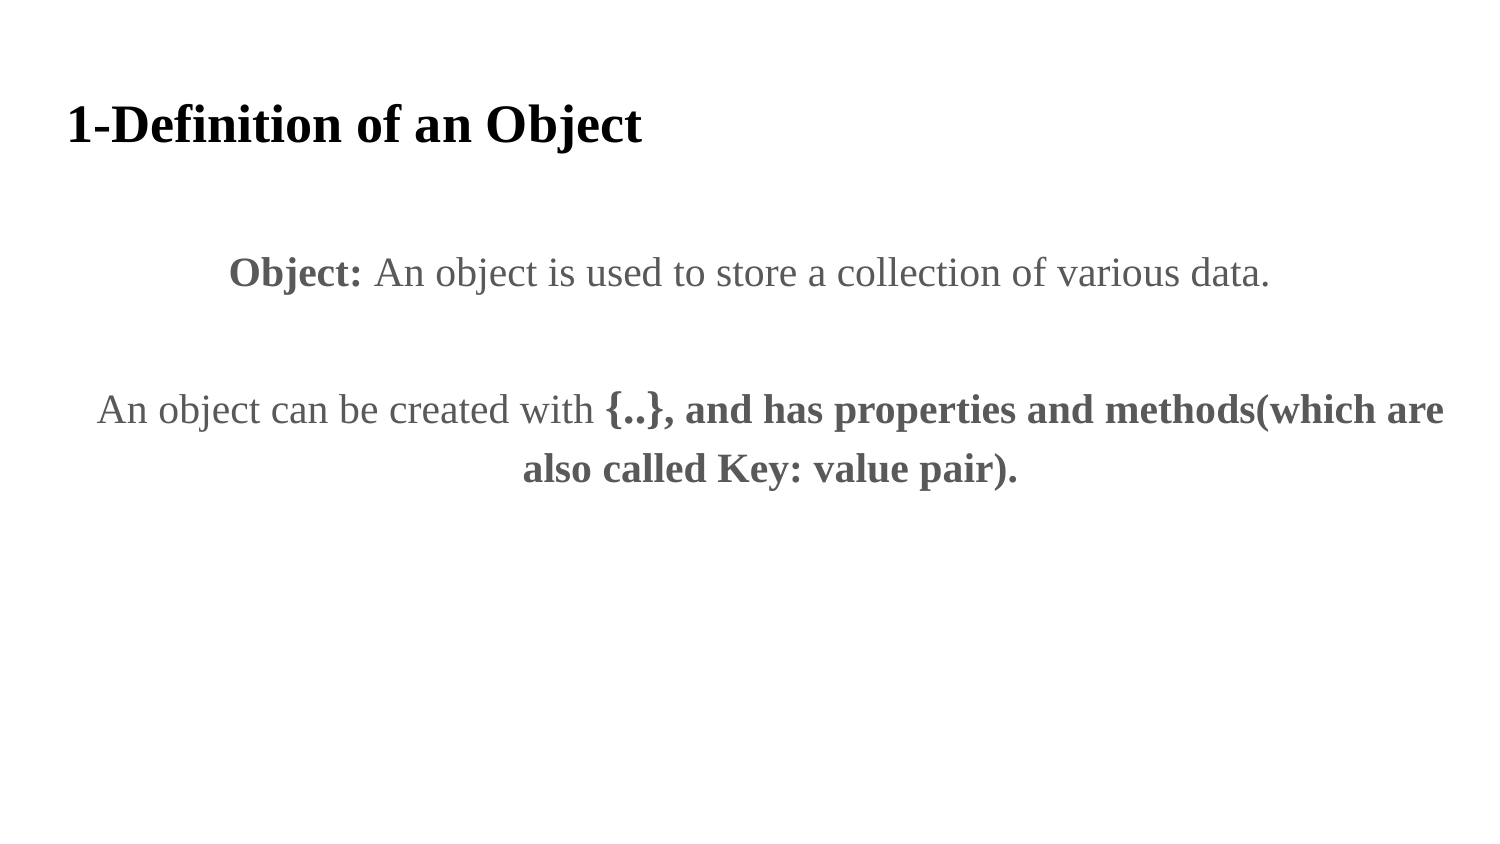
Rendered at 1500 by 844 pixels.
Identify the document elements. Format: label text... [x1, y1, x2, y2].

list An object can be created with {..}, and has properties and methods(which are also called Key: value pair). [71, 354, 1470, 553]
list Object: An object is used to store a collection of various data. [51, 221, 1449, 355]
title 1-Definition of an Object [51, 72, 1449, 167]
